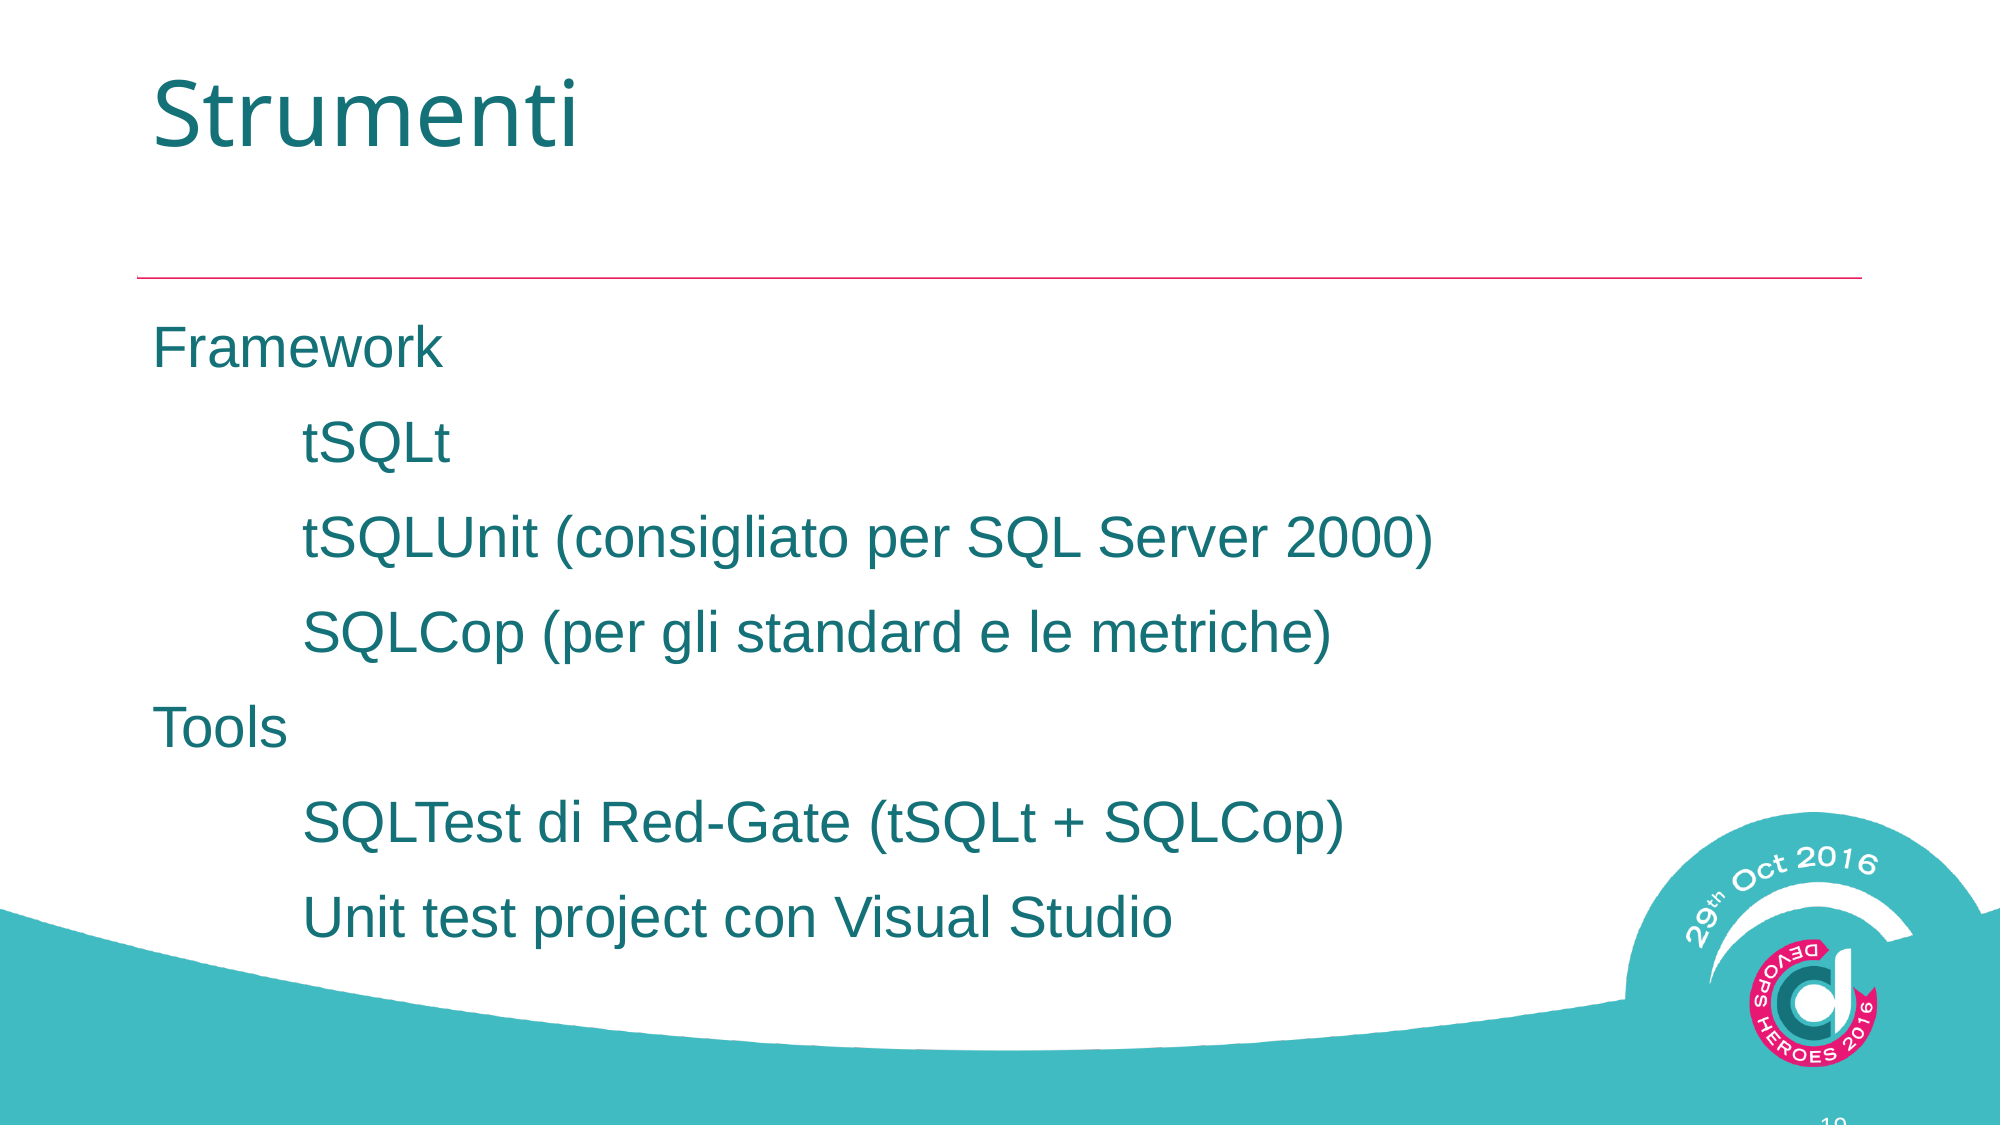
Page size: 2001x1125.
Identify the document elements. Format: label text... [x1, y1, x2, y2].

slide_number 19 [1412, 1095, 1863, 1125]
picture [0, 812, 2000, 1125]
list Framework tSQLt tSQLUnit (consigliato per SQL Server 2000) SQLCop (per gli standard e le metriche) Tools SQLTest di Red-Gate (tSQLt + SQLCop) Unit test project con Visual Studio [137, 301, 1863, 1006]
title Strumenti [137, 59, 1863, 278]
